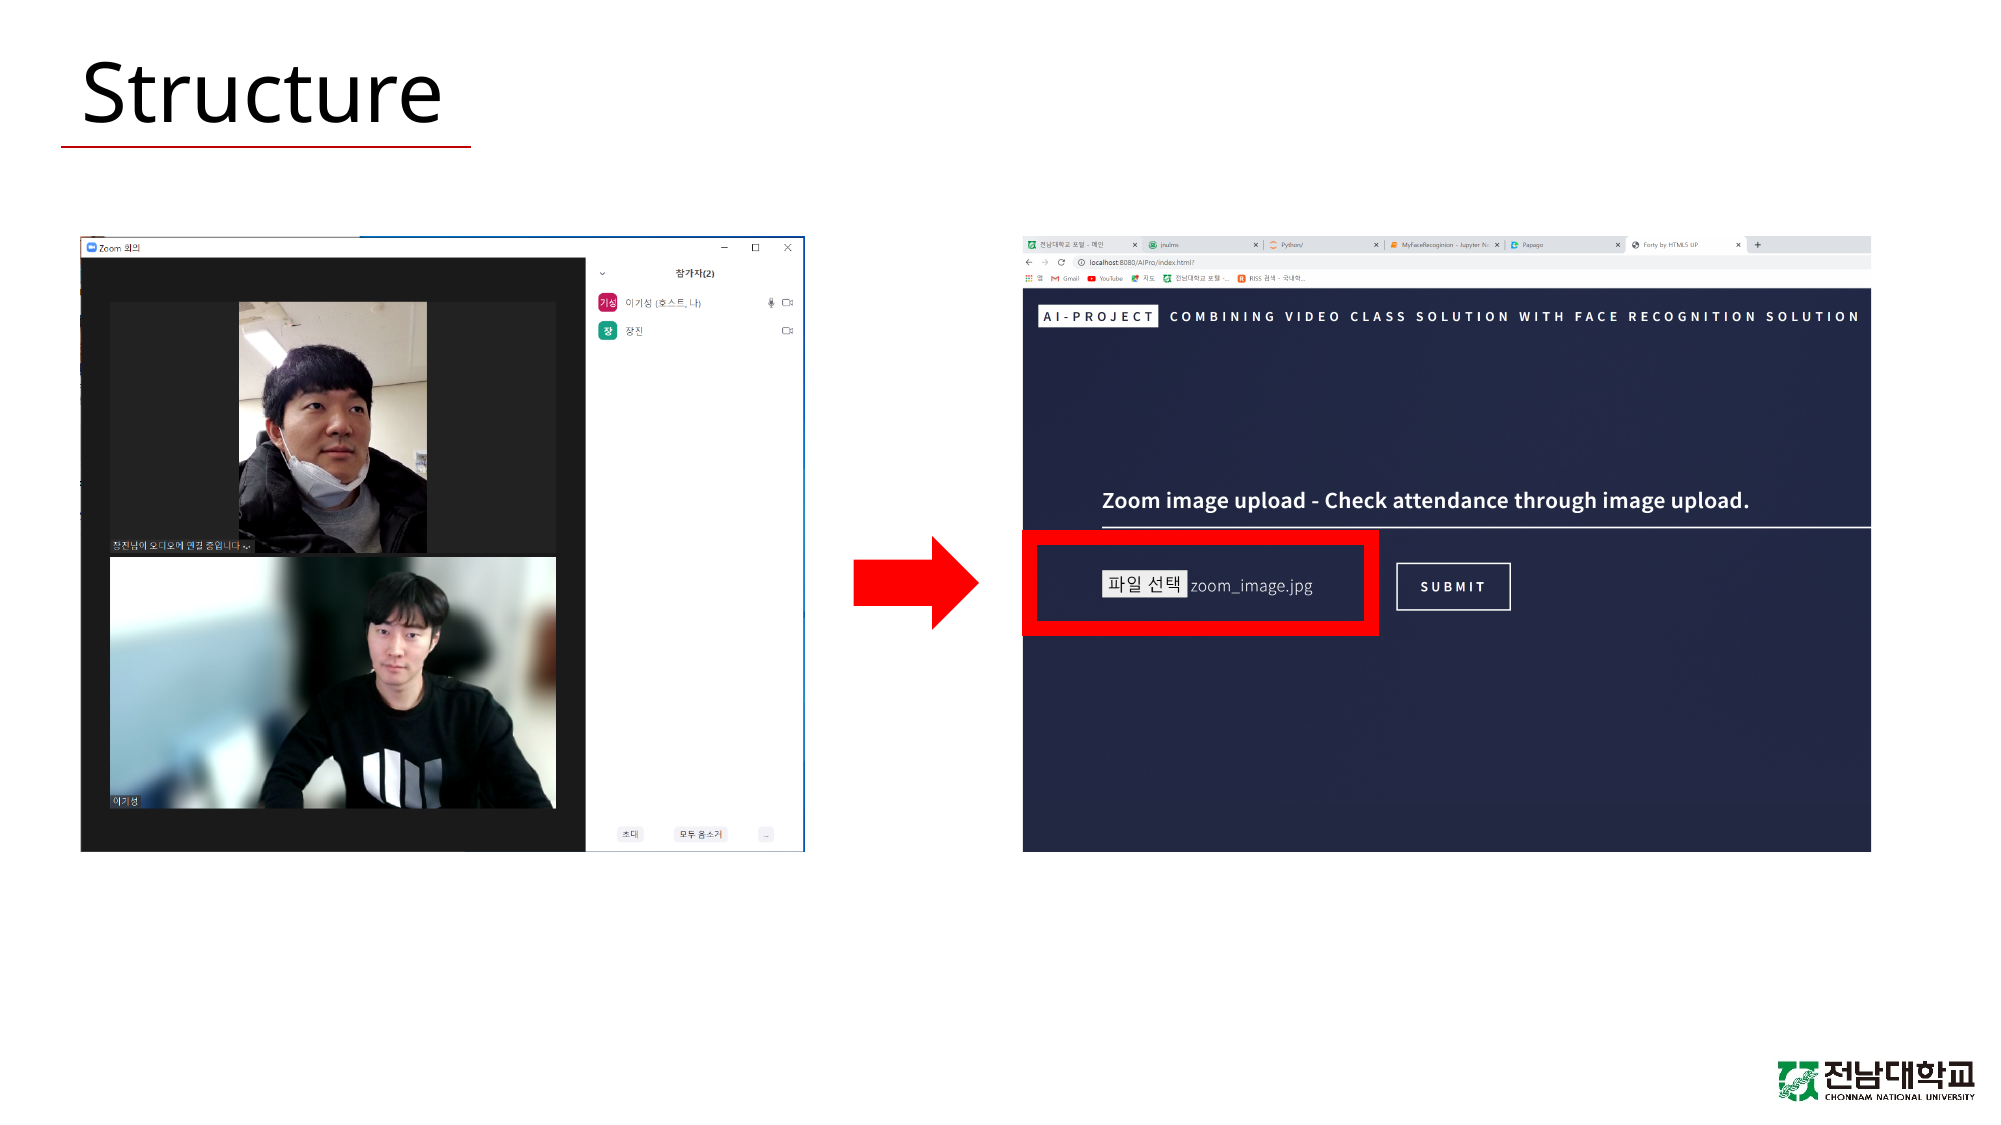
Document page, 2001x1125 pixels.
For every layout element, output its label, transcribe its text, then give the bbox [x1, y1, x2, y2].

text_box [853, 535, 980, 630]
picture [1022, 236, 1872, 852]
picture [80, 236, 805, 852]
text_box Structure [67, 31, 1724, 147]
picture [1772, 1048, 1979, 1113]
